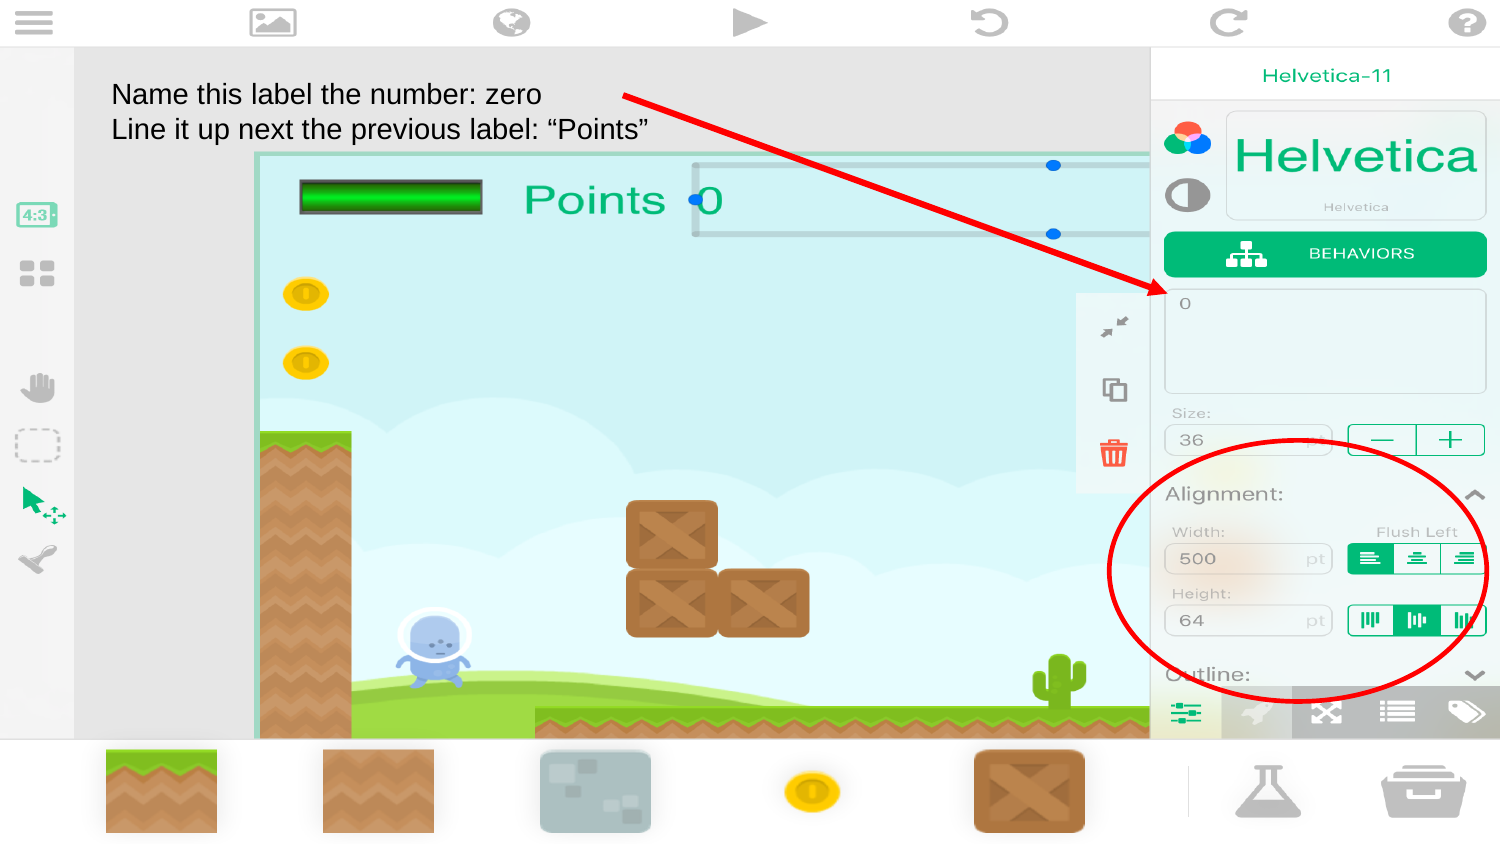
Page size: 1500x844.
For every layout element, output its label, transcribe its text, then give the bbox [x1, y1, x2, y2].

text_box Name this label the number: zero Line it up next the previous label: “Points” [96, 60, 718, 144]
picture [0, 0, 1500, 844]
text_box [1109, 440, 1487, 702]
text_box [622, 94, 1168, 294]
